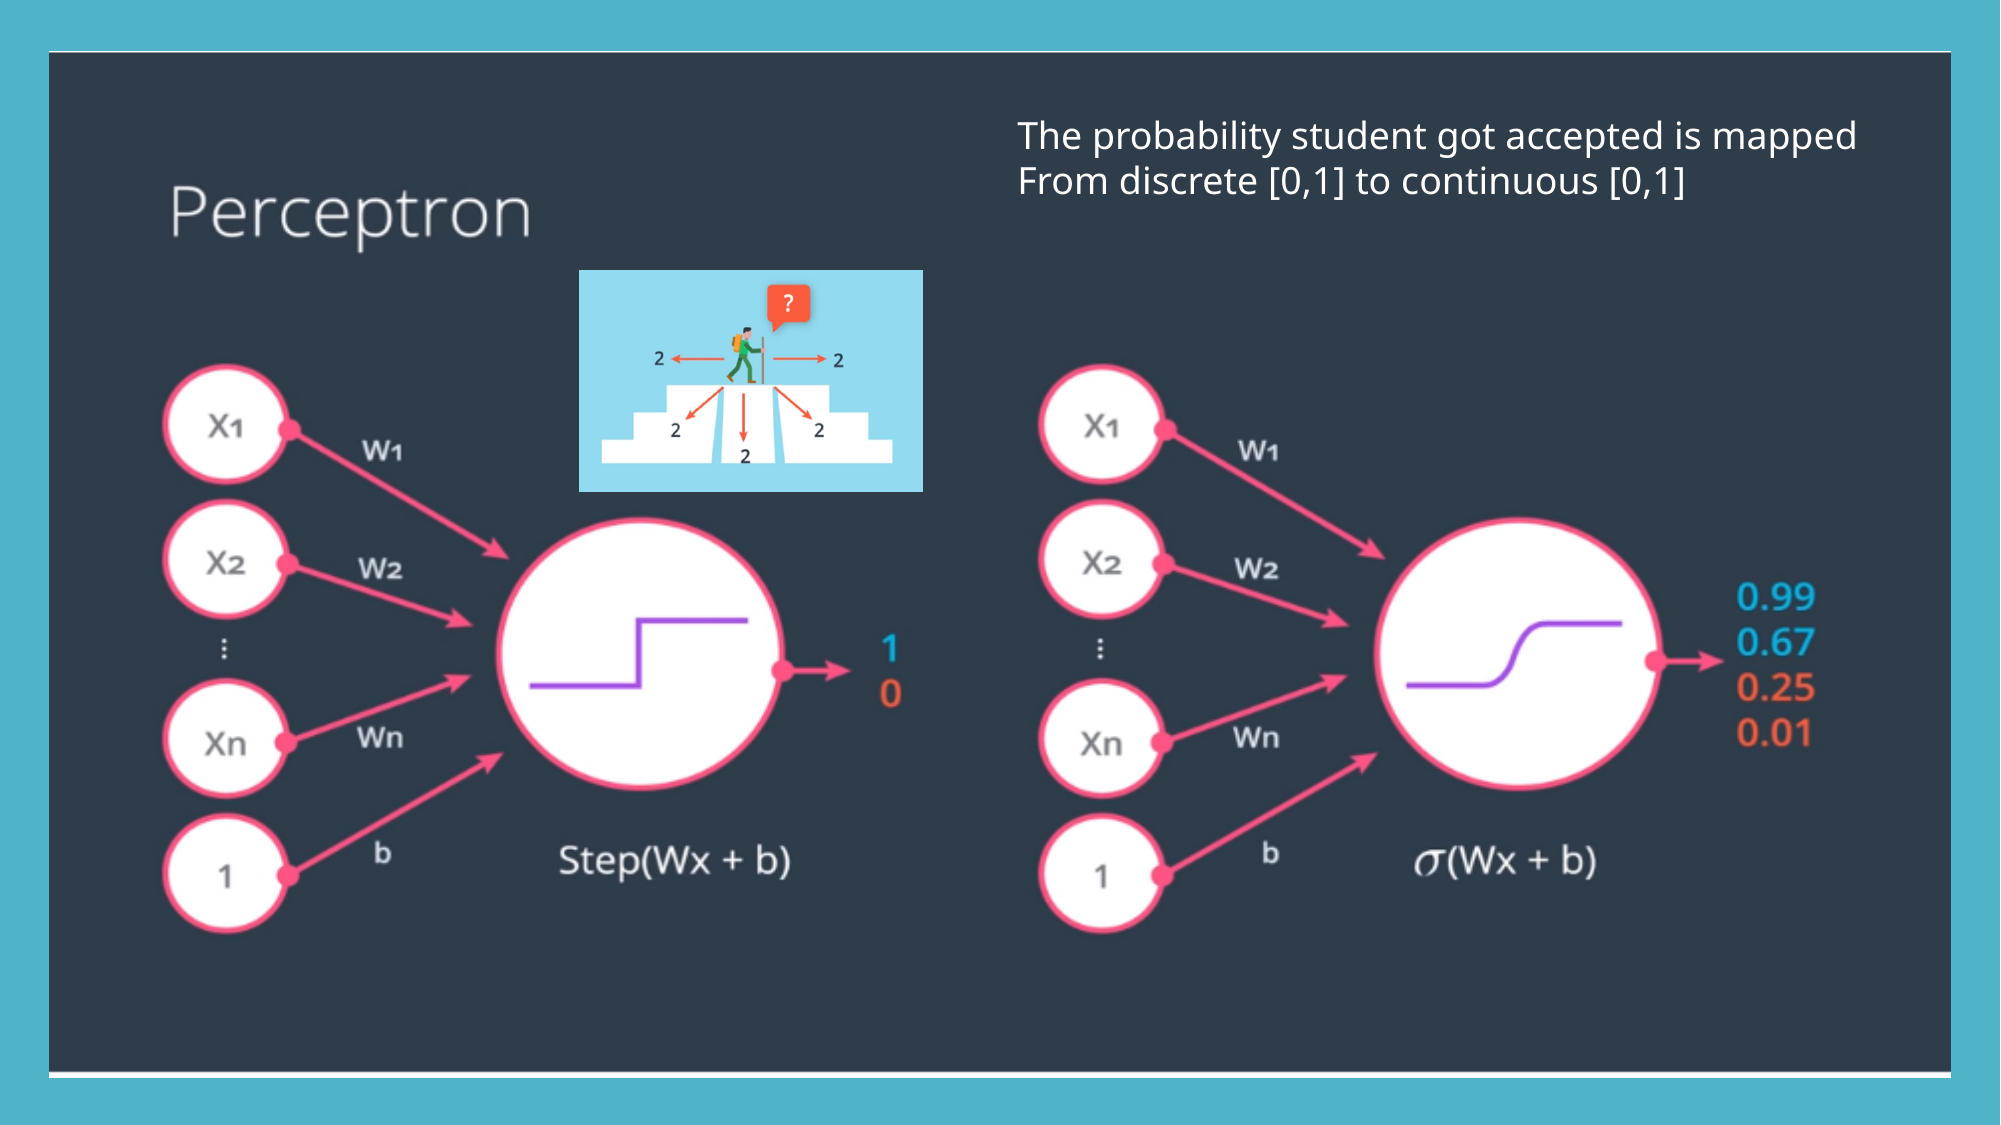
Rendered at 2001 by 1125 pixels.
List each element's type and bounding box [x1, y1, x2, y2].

picture [49, 51, 1951, 1078]
